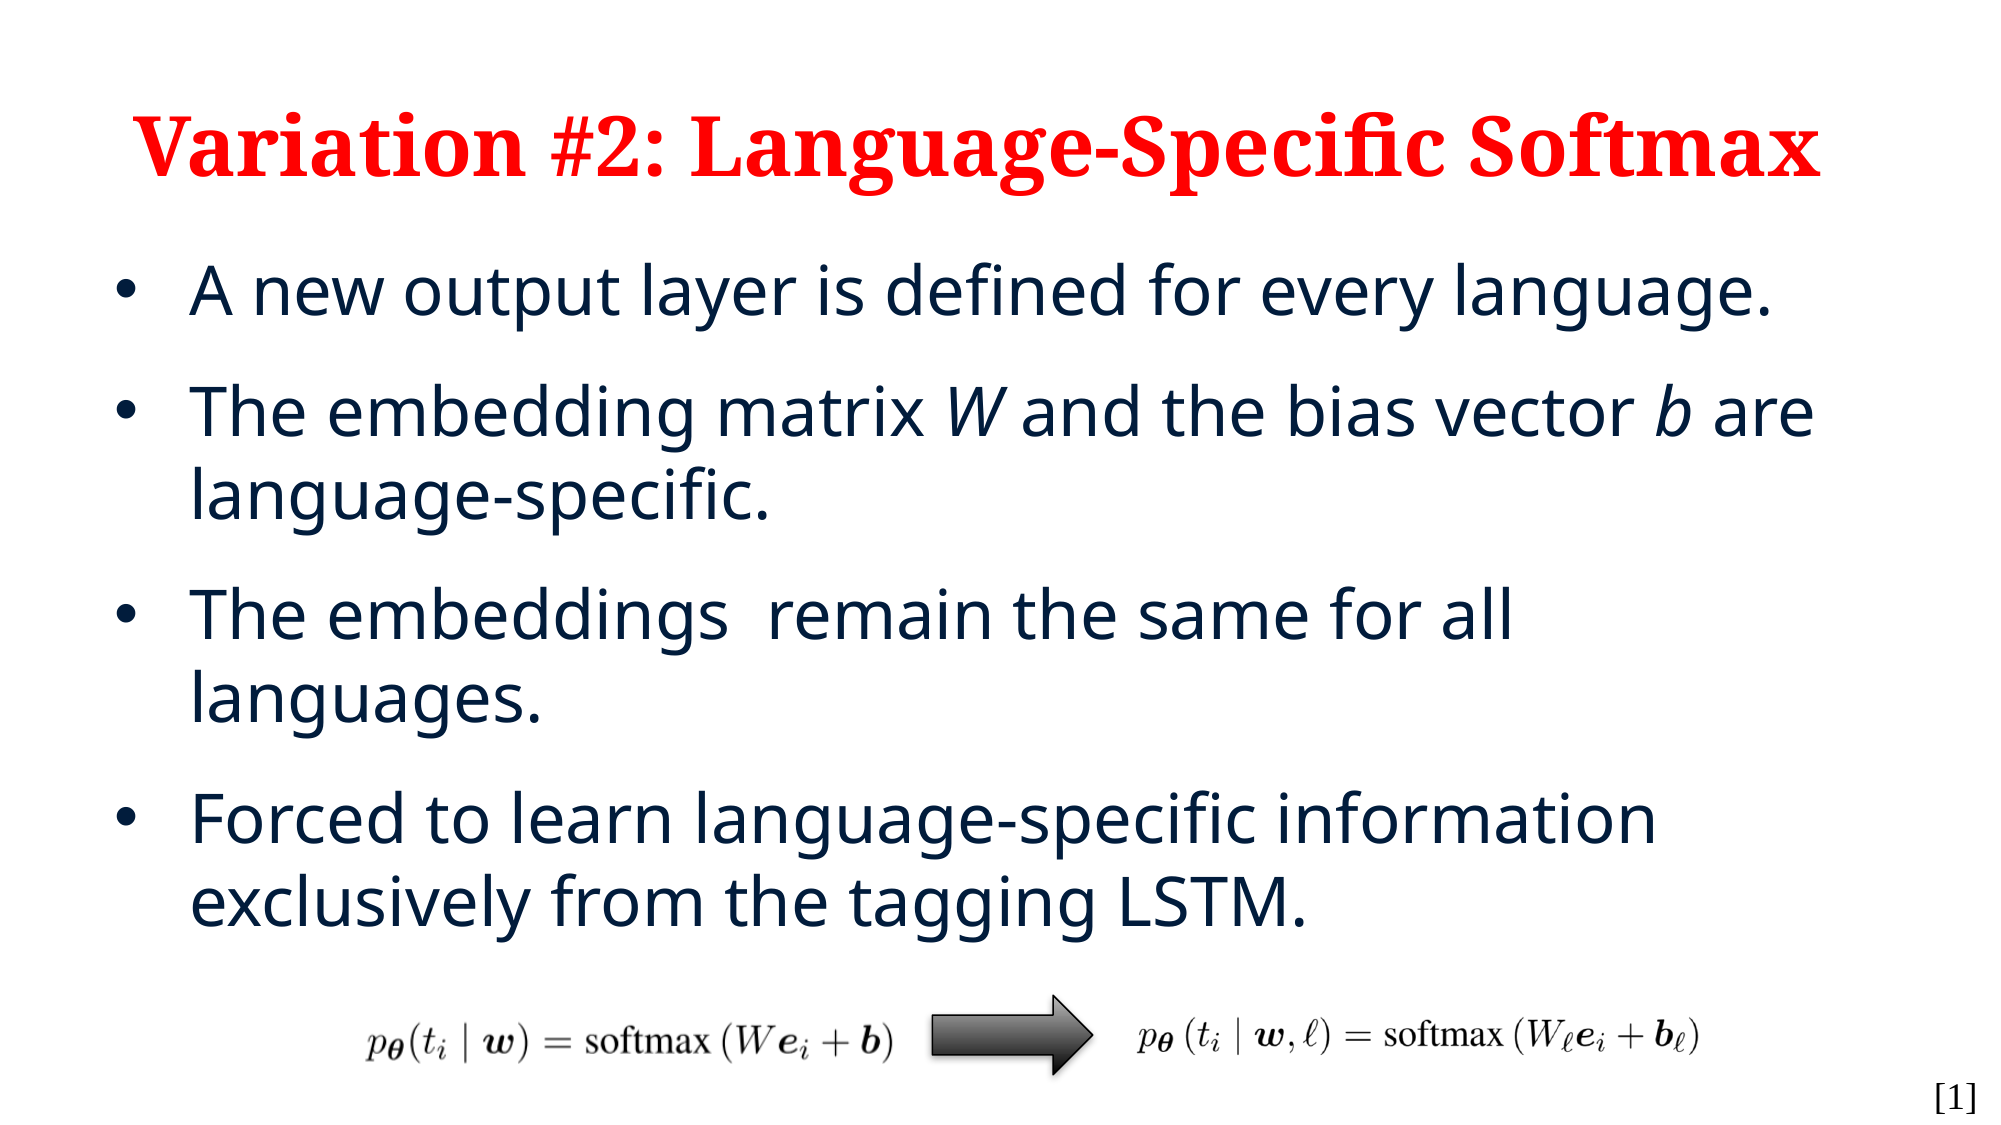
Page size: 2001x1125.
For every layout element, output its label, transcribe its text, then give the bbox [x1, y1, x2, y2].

text_box [1] [1919, 1064, 2000, 1125]
title Variation #2: Language-Specific Softmax [55, 85, 1900, 240]
picture [1124, 996, 1704, 1074]
picture [338, 996, 901, 1074]
text_box [931, 994, 1094, 1076]
